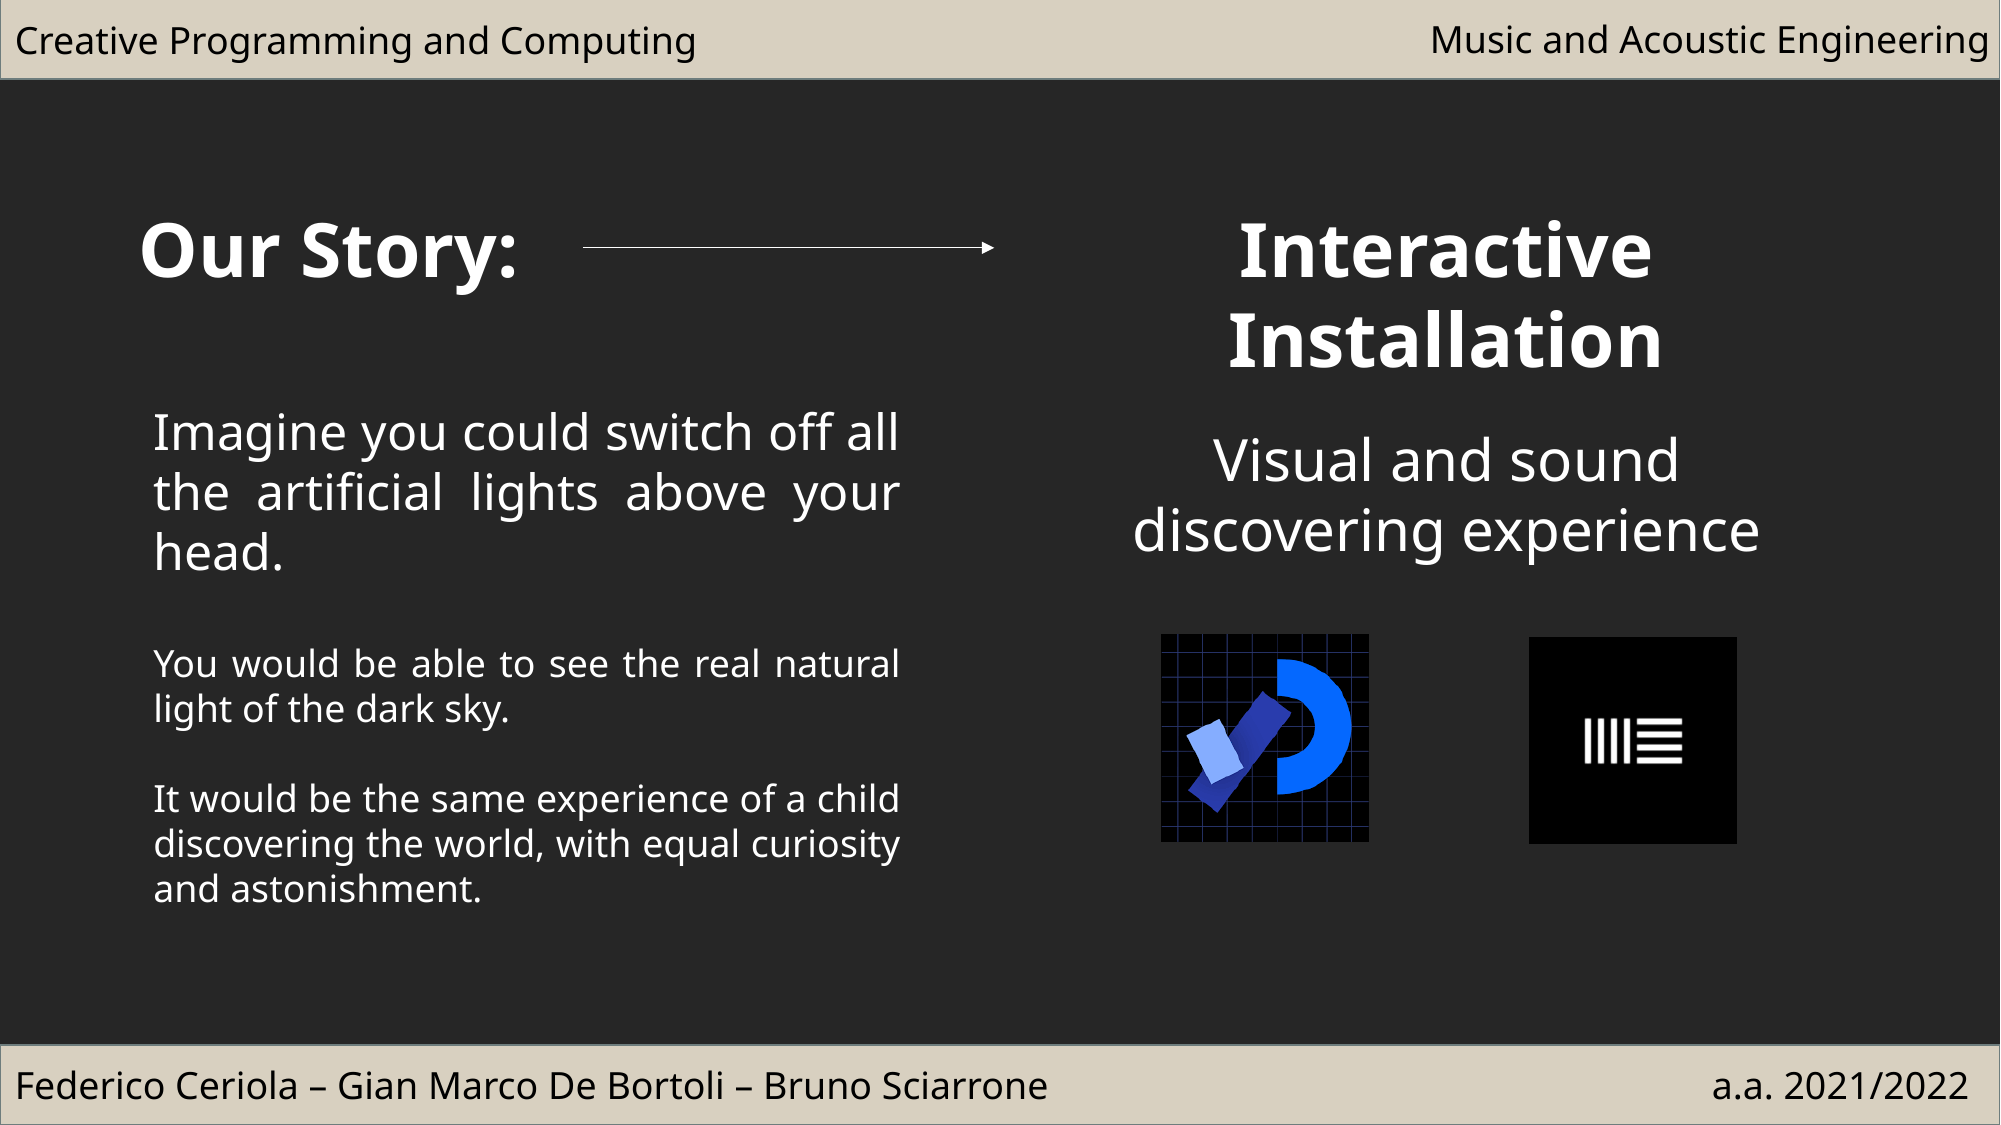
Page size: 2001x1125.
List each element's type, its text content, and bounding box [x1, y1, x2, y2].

picture [1161, 634, 1369, 842]
text_box Creative Programming and Computing [0, 0, 2000, 80]
picture [1529, 637, 1737, 845]
text_box Visual and sound discovering experience [1104, 416, 1790, 571]
text_box Imagine you could switch off all the artificial lights above your head. You would be able to see the real natural light of the dark sky. It would be the same experience of a child discovering the world, with equal curiosity and astonishment. [138, 392, 917, 918]
text_box a.a. 2021/2022 [1697, 1054, 1985, 1115]
text_box Our Story: [123, 194, 535, 300]
text_box Interactive Installation [1032, 194, 1862, 390]
text_box Federico Ceriola – Gian Marco De Bortoli – Bruno Sciarrone [0, 1044, 2000, 1125]
text_box Music and Acoustic Engineering [1414, 8, 2000, 69]
text_box [0, 80, 2000, 1044]
